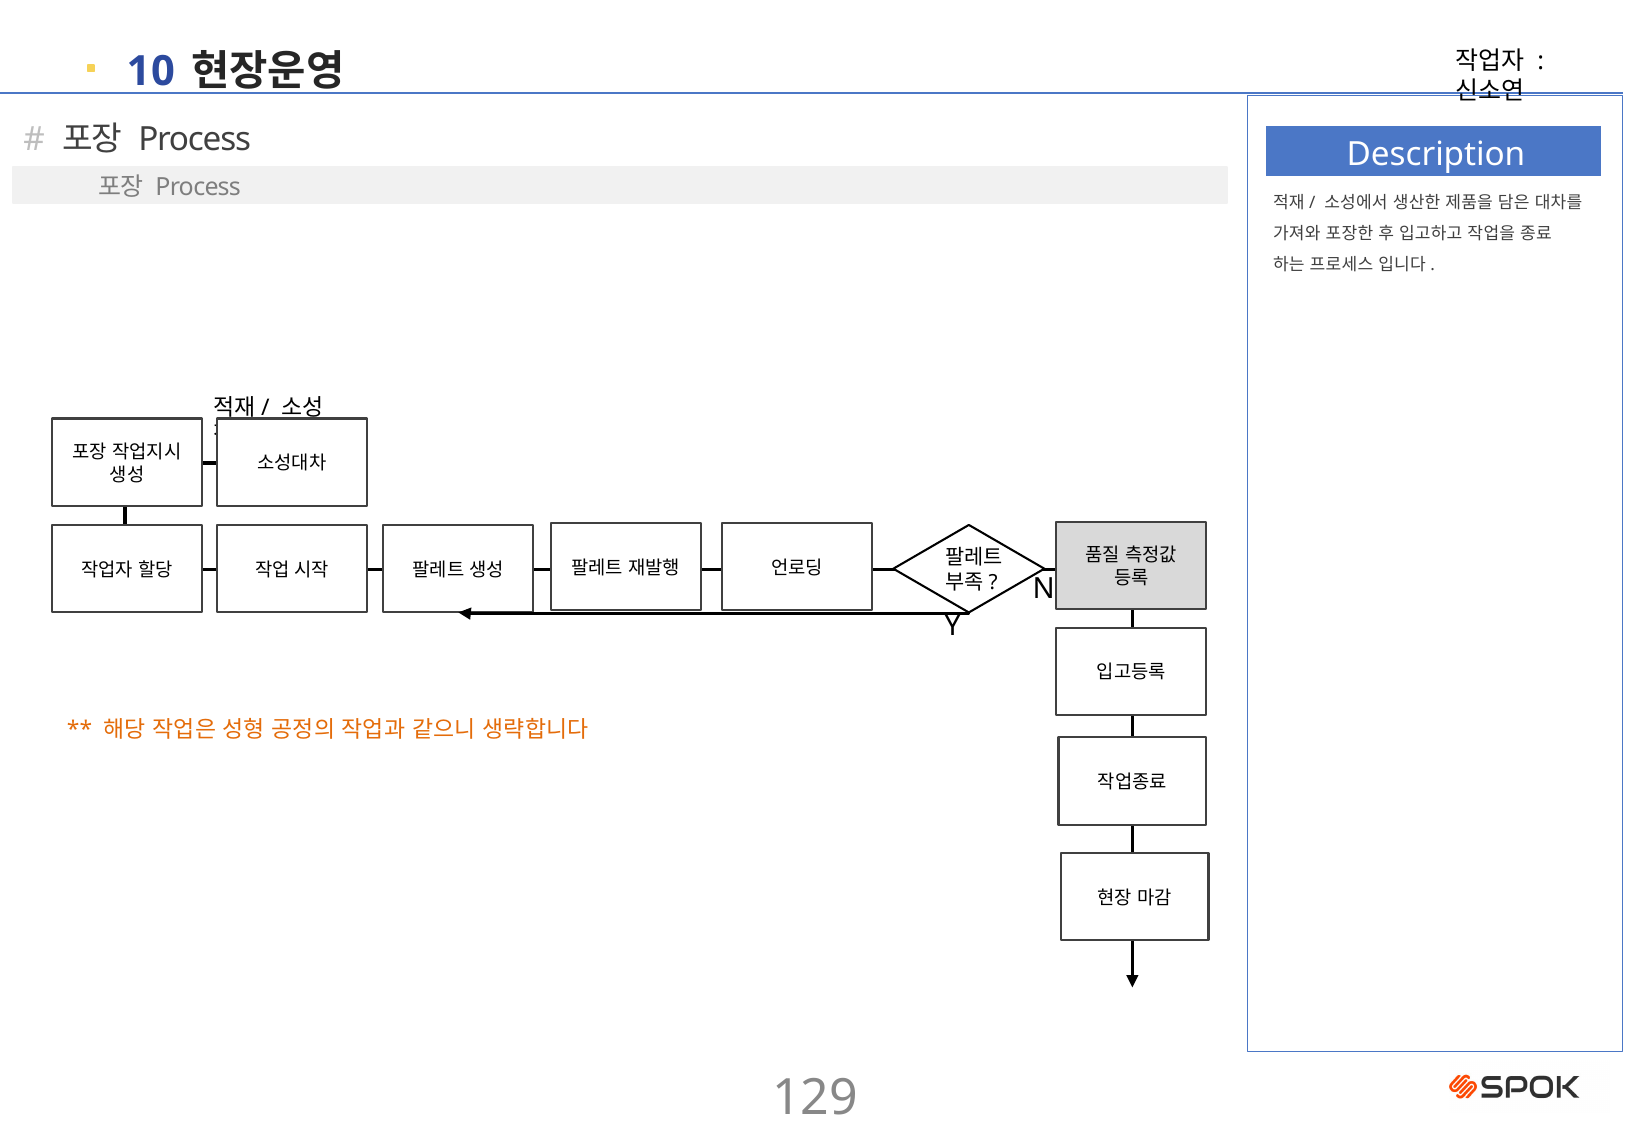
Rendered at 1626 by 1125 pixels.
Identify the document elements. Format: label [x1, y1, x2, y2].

slide_number [483, 1064, 1142, 1125]
text_box [0, 37, 1625, 1052]
picture [1449, 1060, 1610, 1114]
